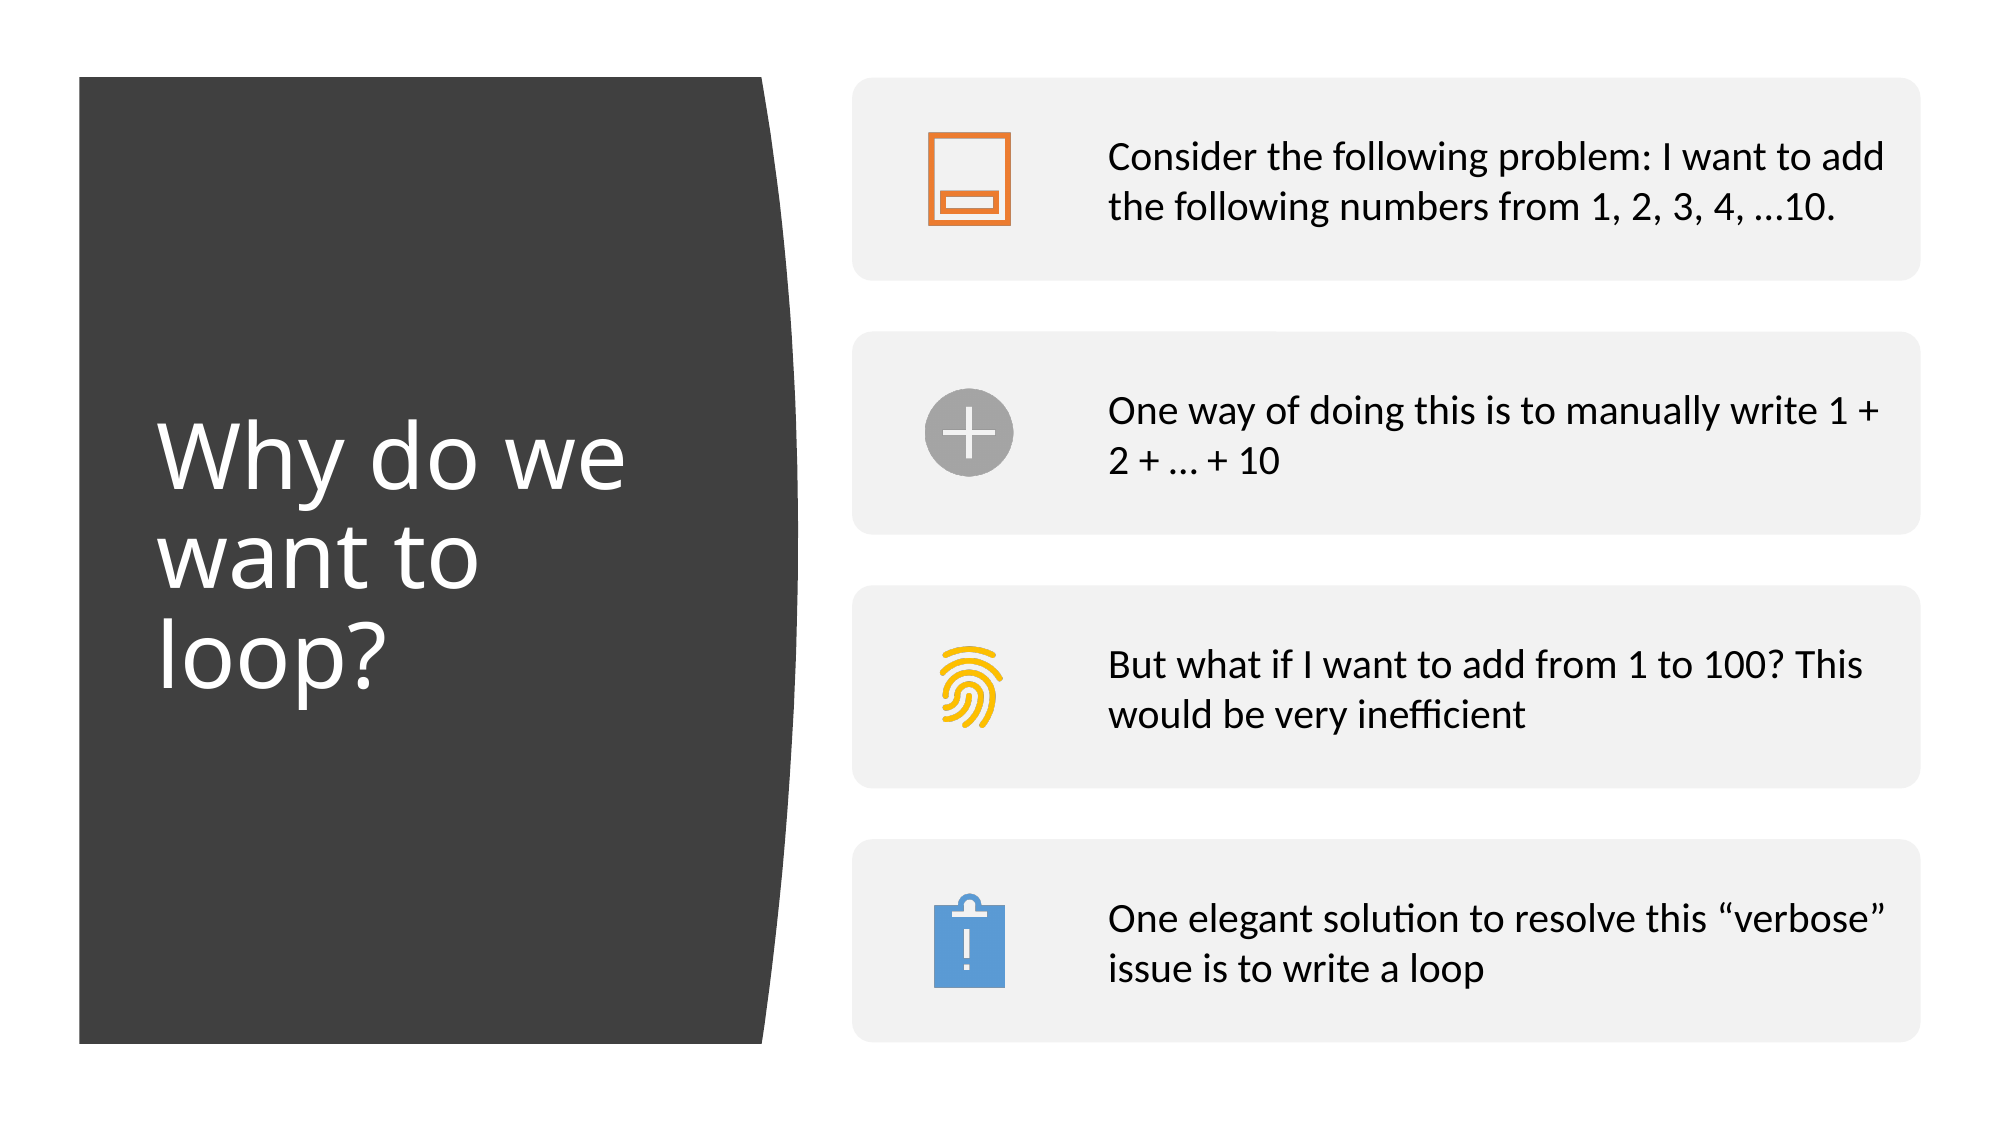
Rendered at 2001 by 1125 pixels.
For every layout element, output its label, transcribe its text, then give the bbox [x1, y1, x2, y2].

text_box [78, 76, 800, 1045]
title Why do we want to loop? [141, 166, 702, 953]
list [852, 77, 1921, 1043]
